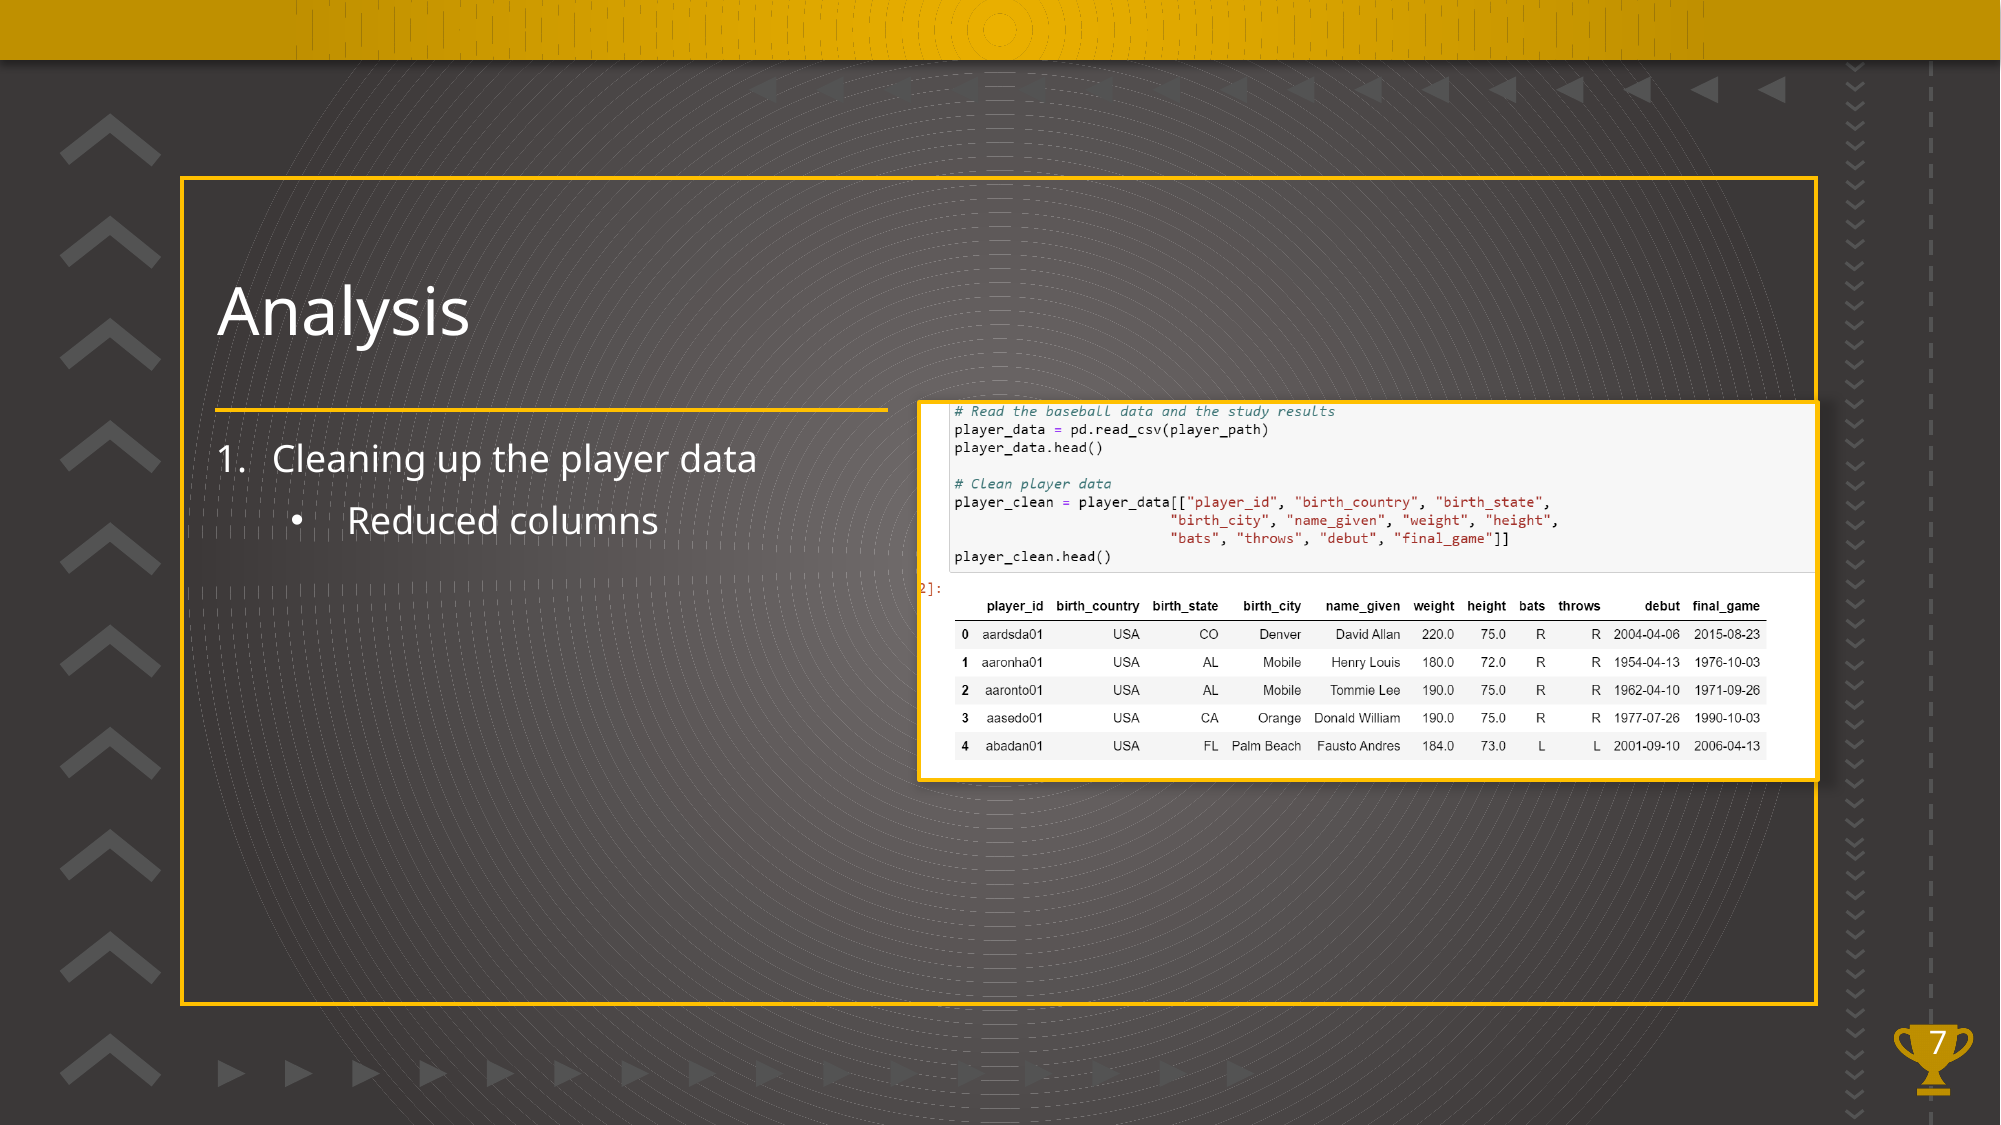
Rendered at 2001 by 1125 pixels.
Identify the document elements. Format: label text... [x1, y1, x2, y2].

text_box Cleaning up the player data Reduced columns [186, 411, 897, 999]
slide_number 7 [1512, 1014, 1963, 1074]
picture [921, 404, 1816, 778]
title Analysis [187, 218, 898, 410]
picture [1889, 1015, 1978, 1105]
